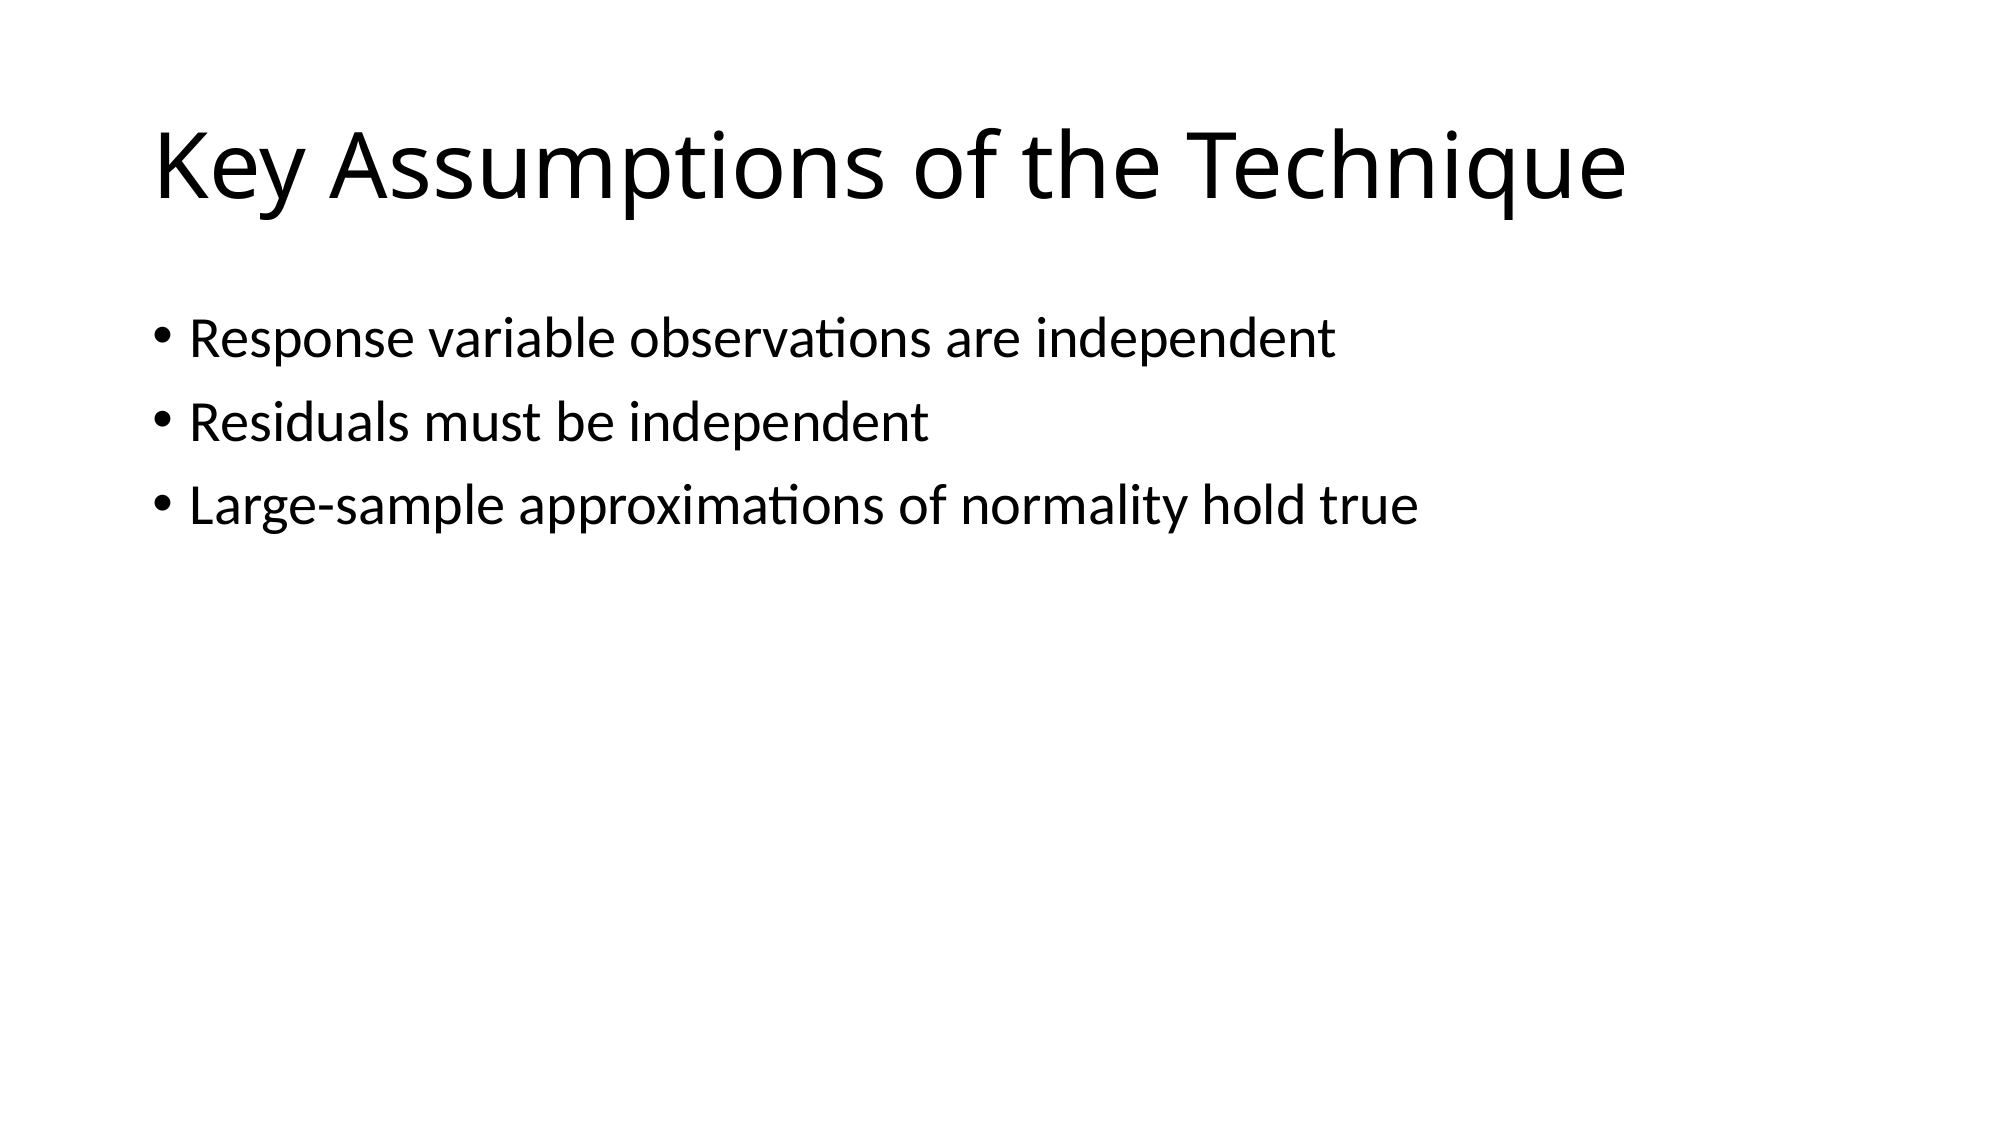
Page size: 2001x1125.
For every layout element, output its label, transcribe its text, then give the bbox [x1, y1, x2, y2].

list Response variable observations are independent Residuals must be independent Large-sample approximations of normality hold true [137, 299, 1863, 1014]
title Key Assumptions of the Technique [137, 59, 1863, 278]
